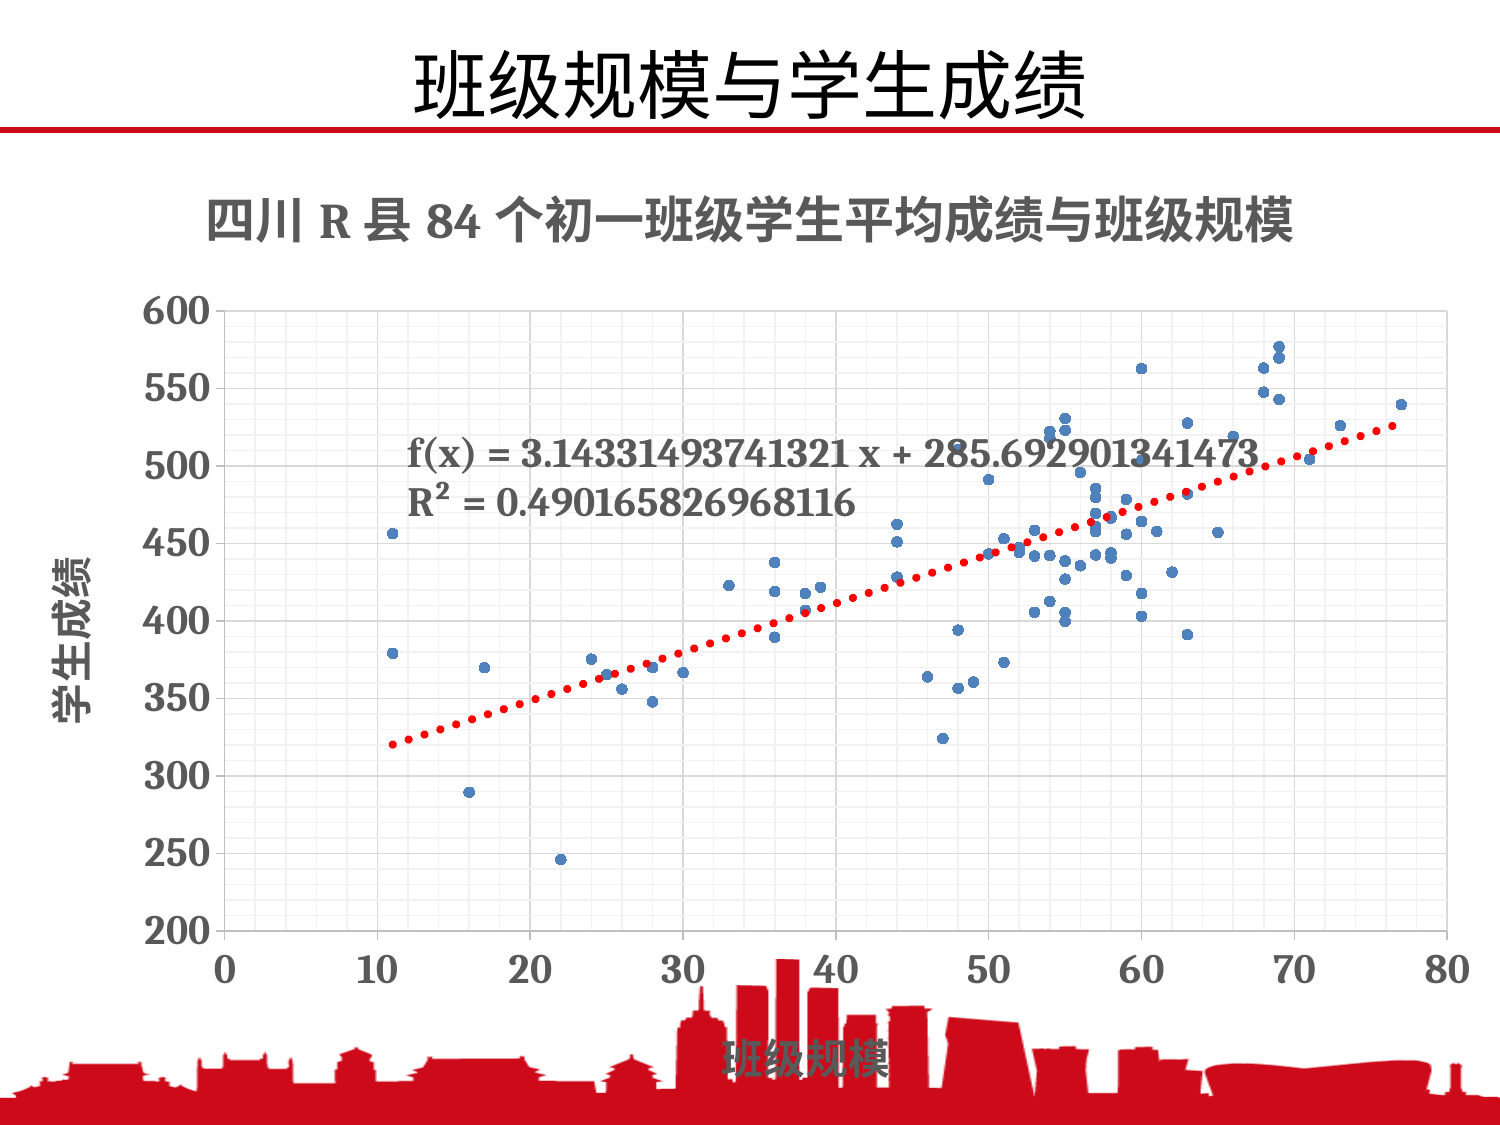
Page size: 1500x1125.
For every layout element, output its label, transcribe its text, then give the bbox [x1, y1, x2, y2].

text_box 班级规模与学生成绩 [0, 31, 1500, 137]
chart [0, 137, 1500, 1125]
